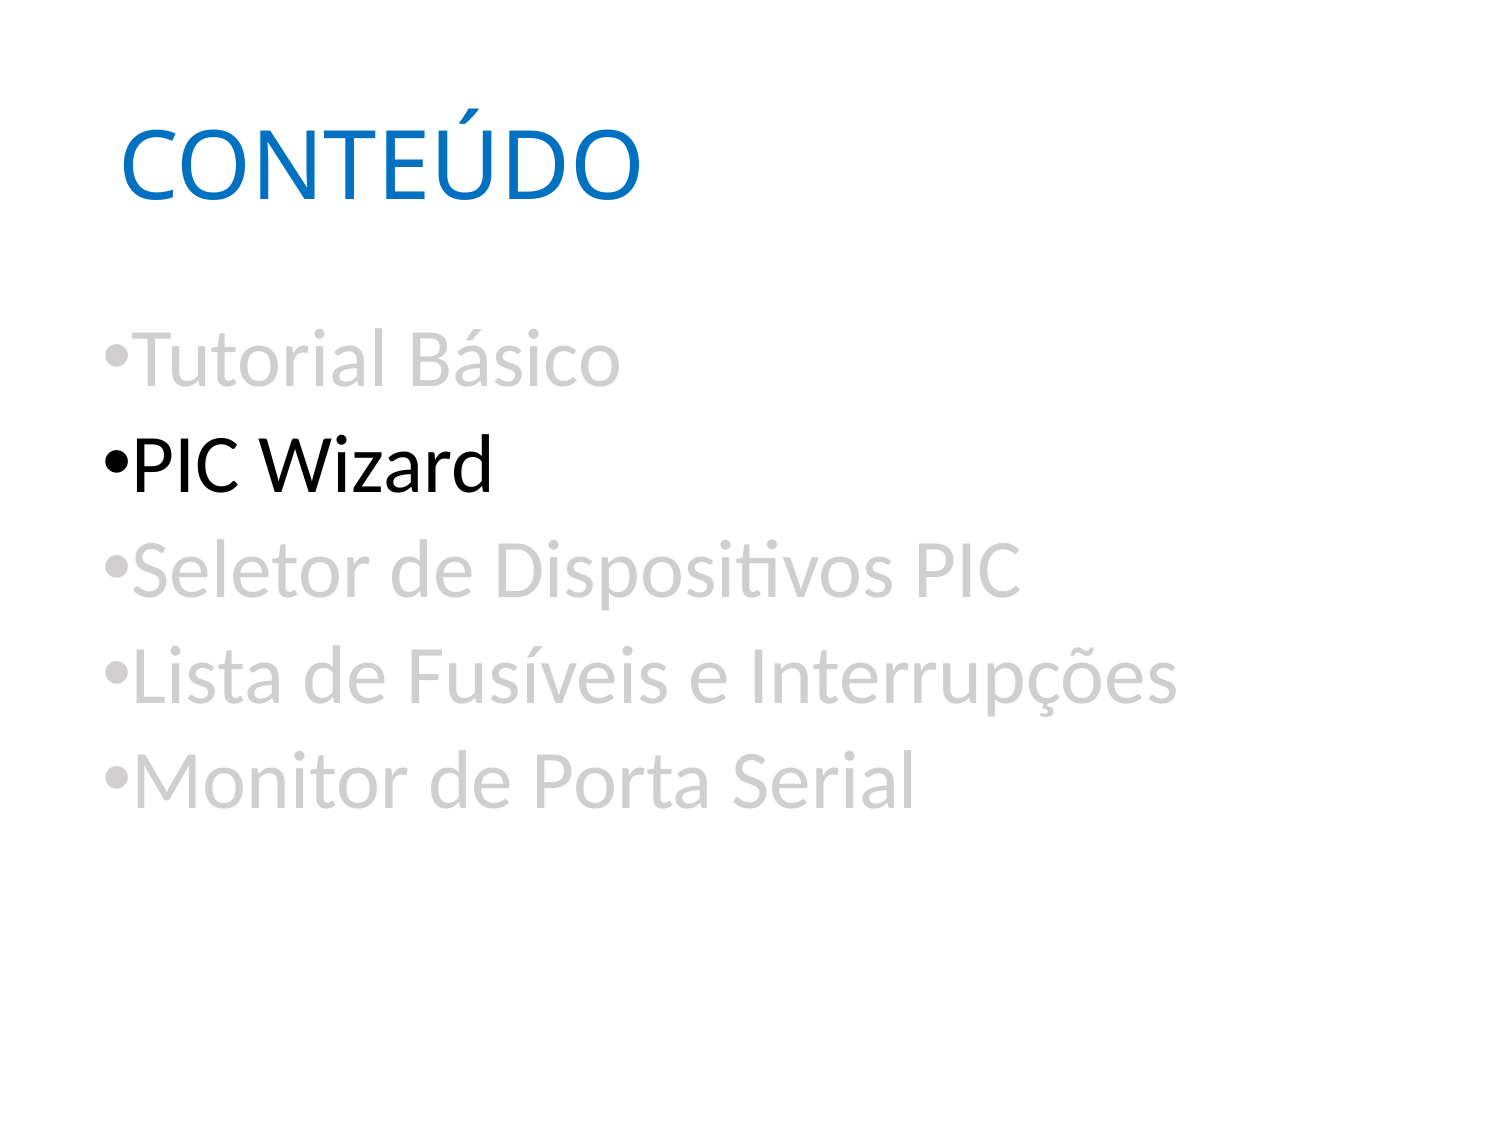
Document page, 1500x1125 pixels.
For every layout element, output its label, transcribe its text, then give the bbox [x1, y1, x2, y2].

title CONTEÚDO [103, 59, 1397, 278]
list Tutorial Básico PIC Wizard Seletor de Dispositivos PIC Lista de Fusíveis e Interrupções Monitor de Porta Serial [87, 307, 1438, 1050]
